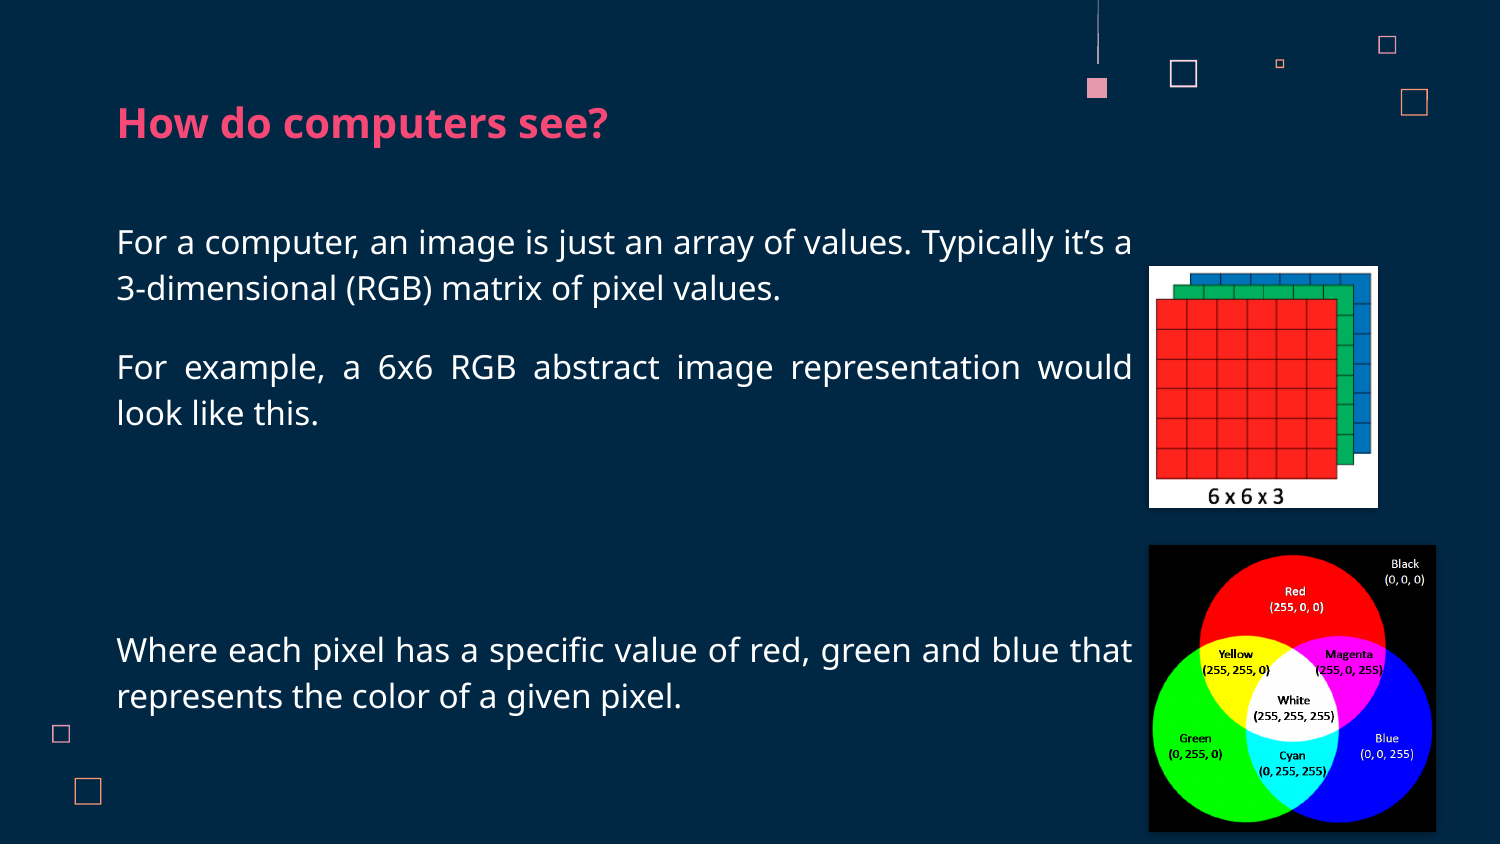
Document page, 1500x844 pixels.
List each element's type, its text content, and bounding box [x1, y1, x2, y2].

picture [1149, 266, 1378, 508]
picture [1149, 544, 1437, 832]
list For a computer, an image is just an array of values. Typically it’s a 3-dimensional (RGB) matrix of pixel values. For example, a 6x6 RGB abstract image representation would look like this. Where each pixel has a specific value of red, green and blue that represents the color of a given pixel. [101, 199, 1150, 787]
title How do computers see? [101, 67, 878, 163]
